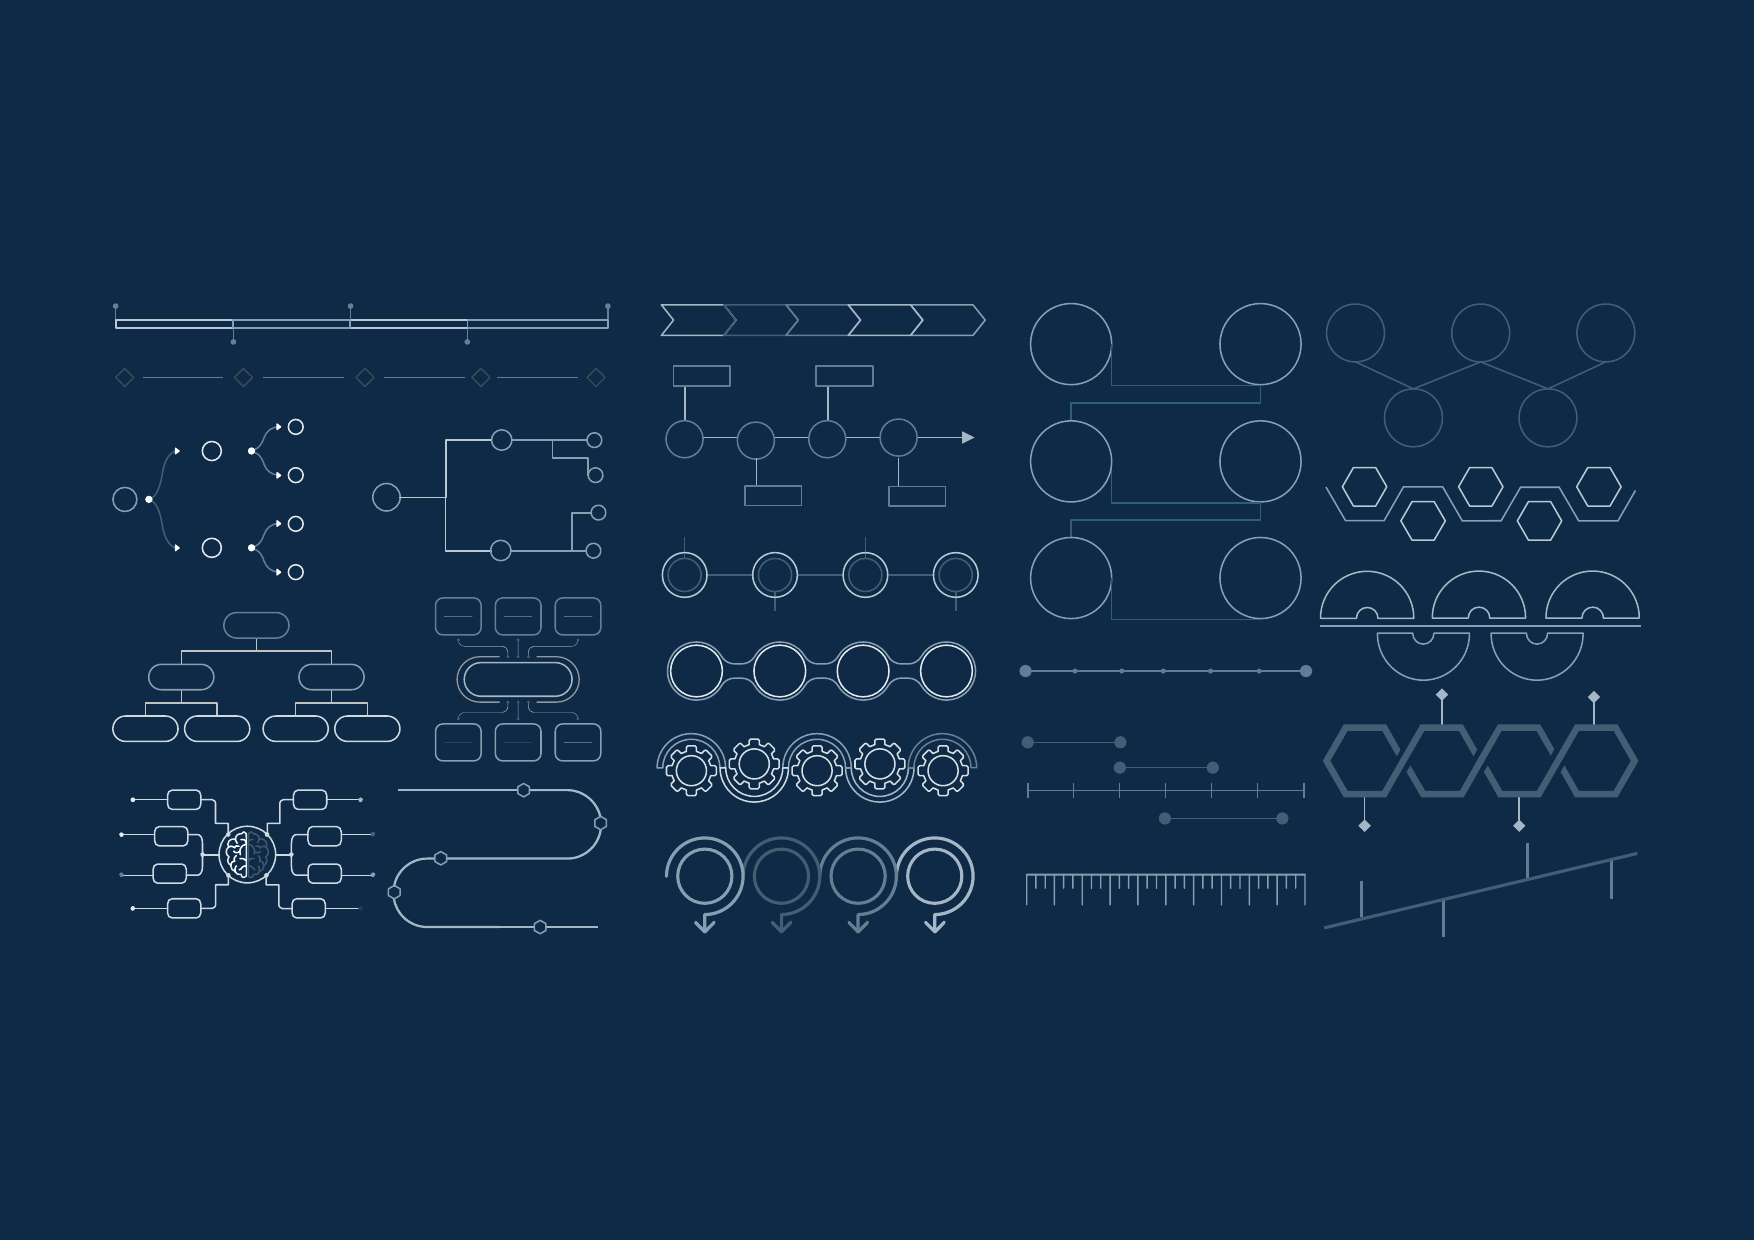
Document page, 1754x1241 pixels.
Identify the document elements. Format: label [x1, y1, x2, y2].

text_box [1322, 694, 1639, 826]
text_box [112, 612, 401, 742]
text_box [1324, 842, 1638, 937]
text_box [1149, 827, 1183, 1030]
text_box [664, 641, 976, 701]
text_box [112, 303, 611, 345]
text_box [1325, 467, 1636, 541]
text_box [115, 368, 606, 387]
text_box [112, 419, 304, 580]
text_box [656, 733, 977, 803]
text_box [662, 536, 979, 612]
text_box [118, 789, 376, 919]
text_box [372, 429, 607, 561]
text_box [1320, 570, 1642, 681]
text_box [1025, 668, 1307, 674]
text_box [661, 304, 986, 336]
text_box [1027, 742, 1304, 819]
text_box [1326, 303, 1635, 447]
text_box [435, 597, 602, 762]
text_box [664, 836, 976, 934]
text_box [1030, 303, 1302, 619]
text_box [388, 783, 607, 934]
text_box [665, 365, 975, 507]
